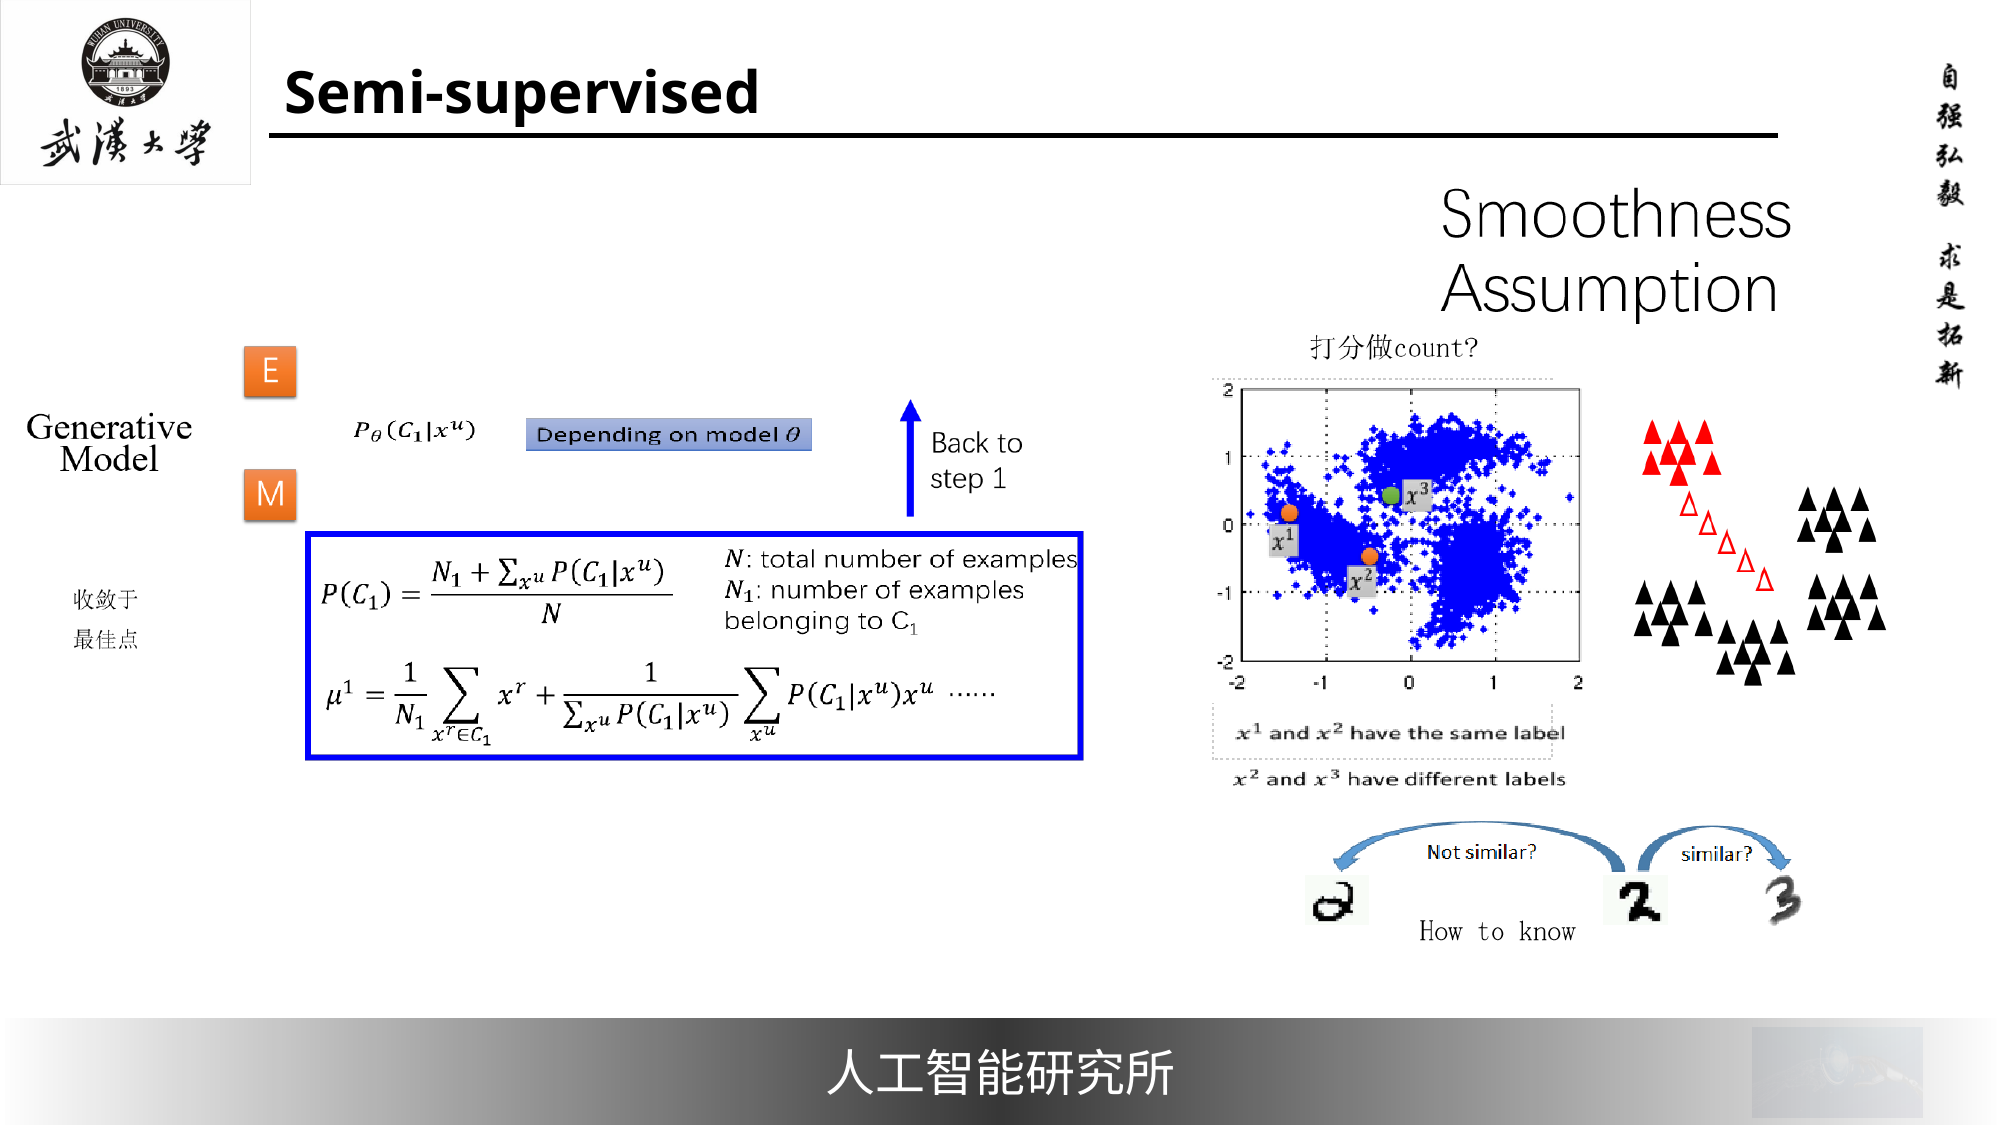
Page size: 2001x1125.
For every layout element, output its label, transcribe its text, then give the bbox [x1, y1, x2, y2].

title Semi-supervised [269, 29, 1995, 160]
picture [1924, 160, 1980, 400]
picture [1202, 174, 1892, 951]
slide_number [1412, 1042, 1863, 1103]
picture [11, 307, 1140, 794]
picture [0, 0, 251, 185]
